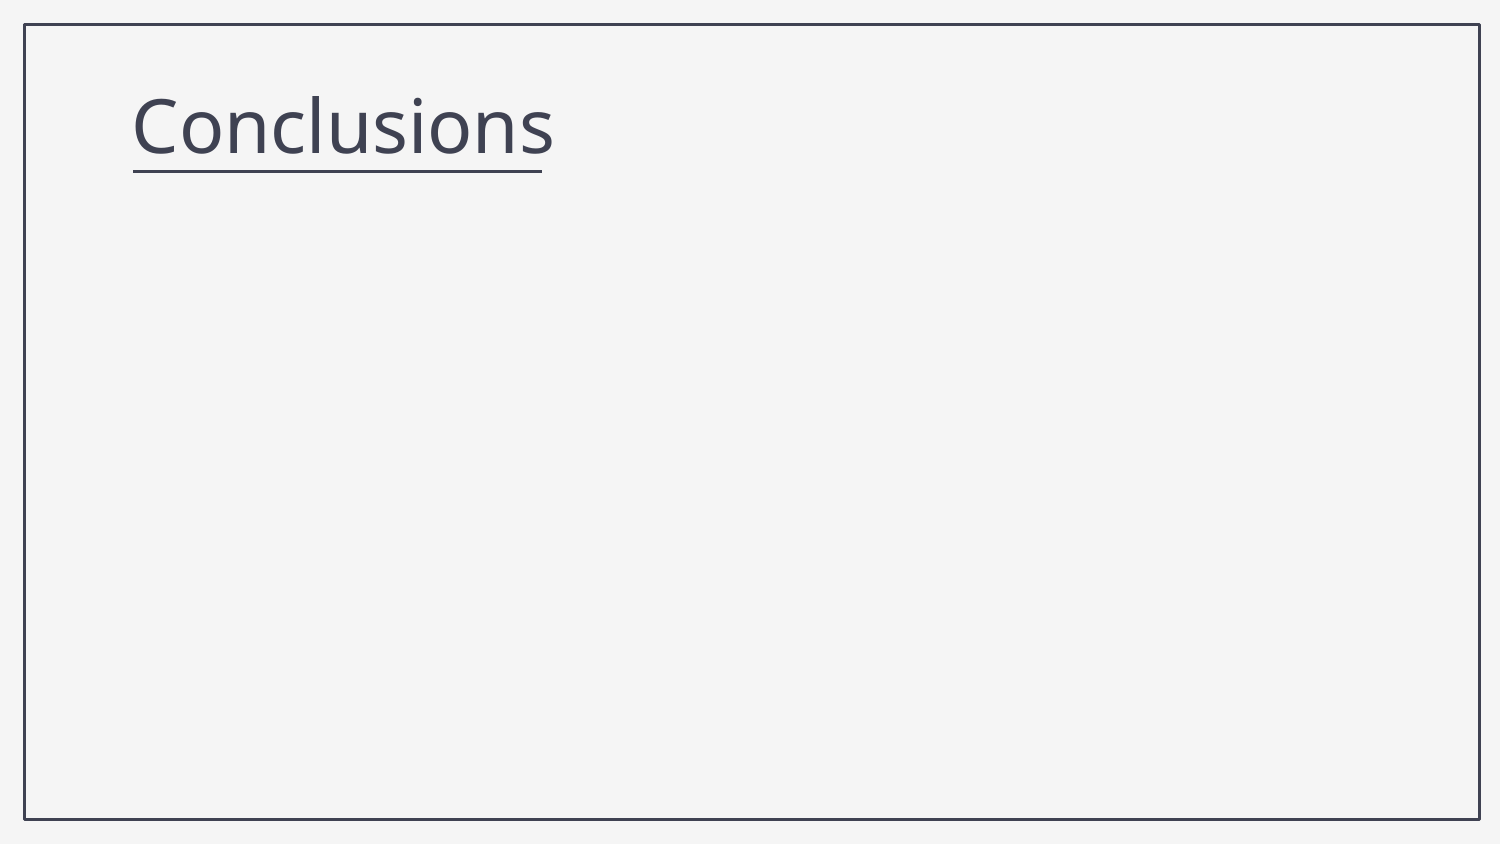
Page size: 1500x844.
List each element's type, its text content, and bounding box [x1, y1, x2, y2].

title Conclusions [116, 63, 1467, 191]
